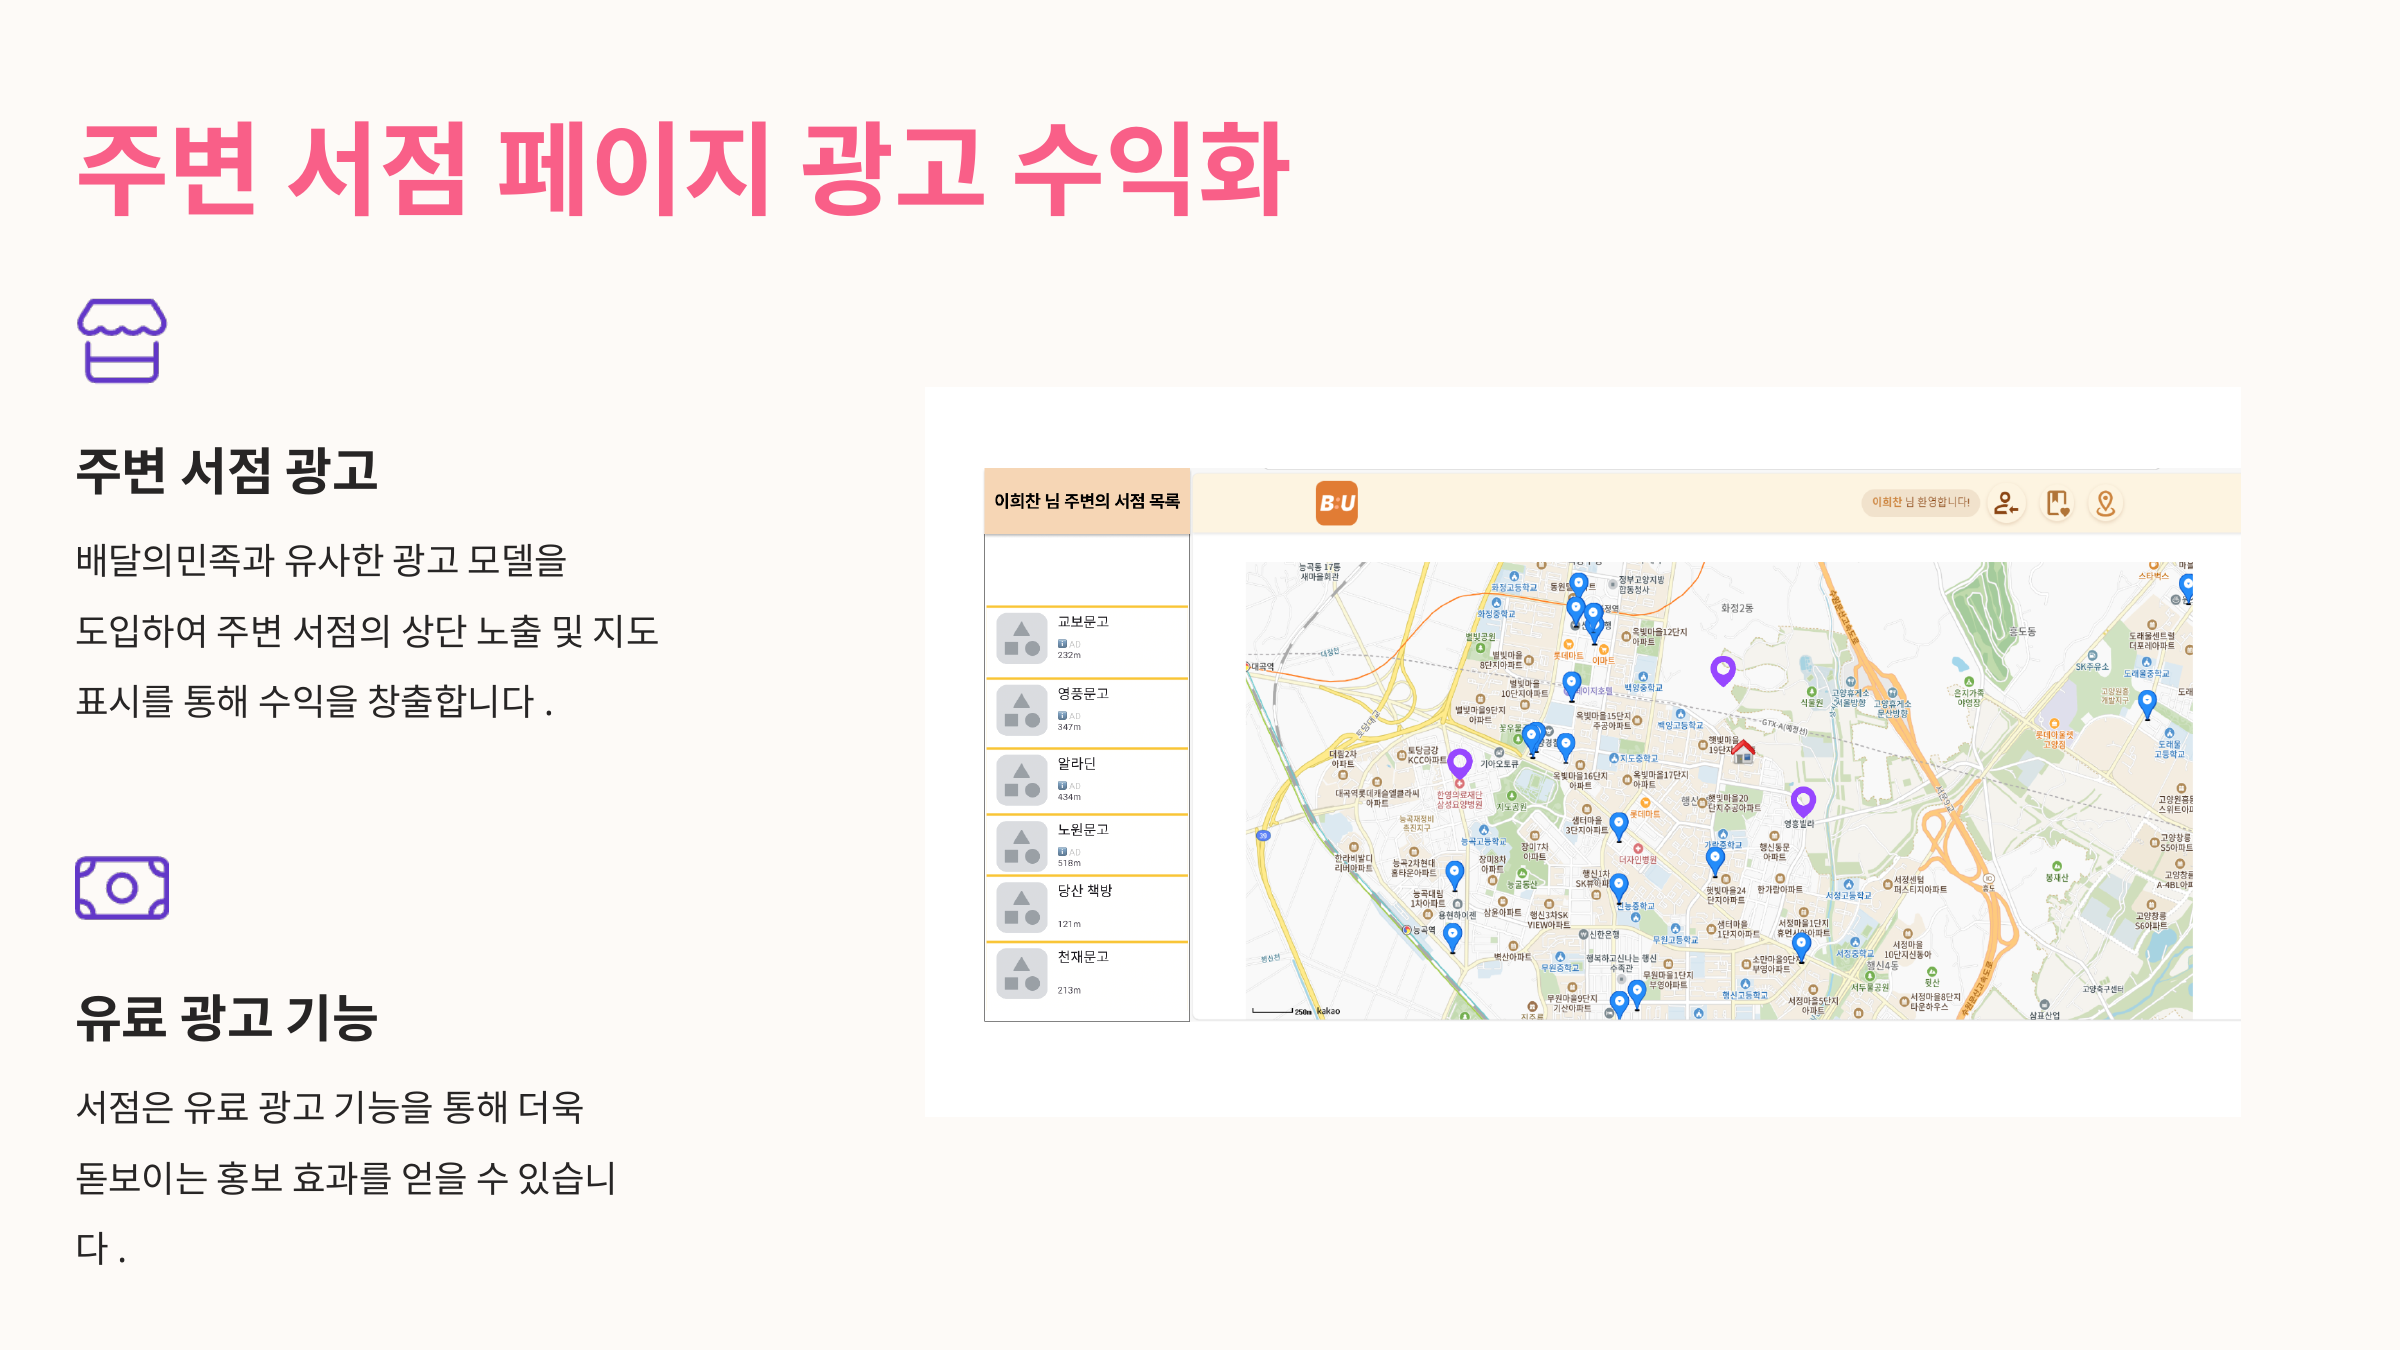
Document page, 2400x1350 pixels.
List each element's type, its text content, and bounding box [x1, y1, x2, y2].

text_box 서점은 유료 광고 기능을 통해 더욱 돋보이는 홍보 효과를 얻을 수 있습니다. [75, 1057, 667, 1177]
picture [74, 841, 169, 935]
picture [74, 294, 169, 388]
text_box 주변 서점 광고 [75, 424, 587, 489]
text_box 유료 광고 기능 [75, 971, 587, 1036]
text_box 배달의민족과 유사한 광고 모델을 도입하여 주변 서점의 상단 노출 및 지도 표시를 통해 수익을 창출합니다. [75, 510, 667, 690]
picture [925, 386, 2241, 1118]
text_box 주변 서점 페이지 광고 수익화 [75, 76, 1465, 204]
